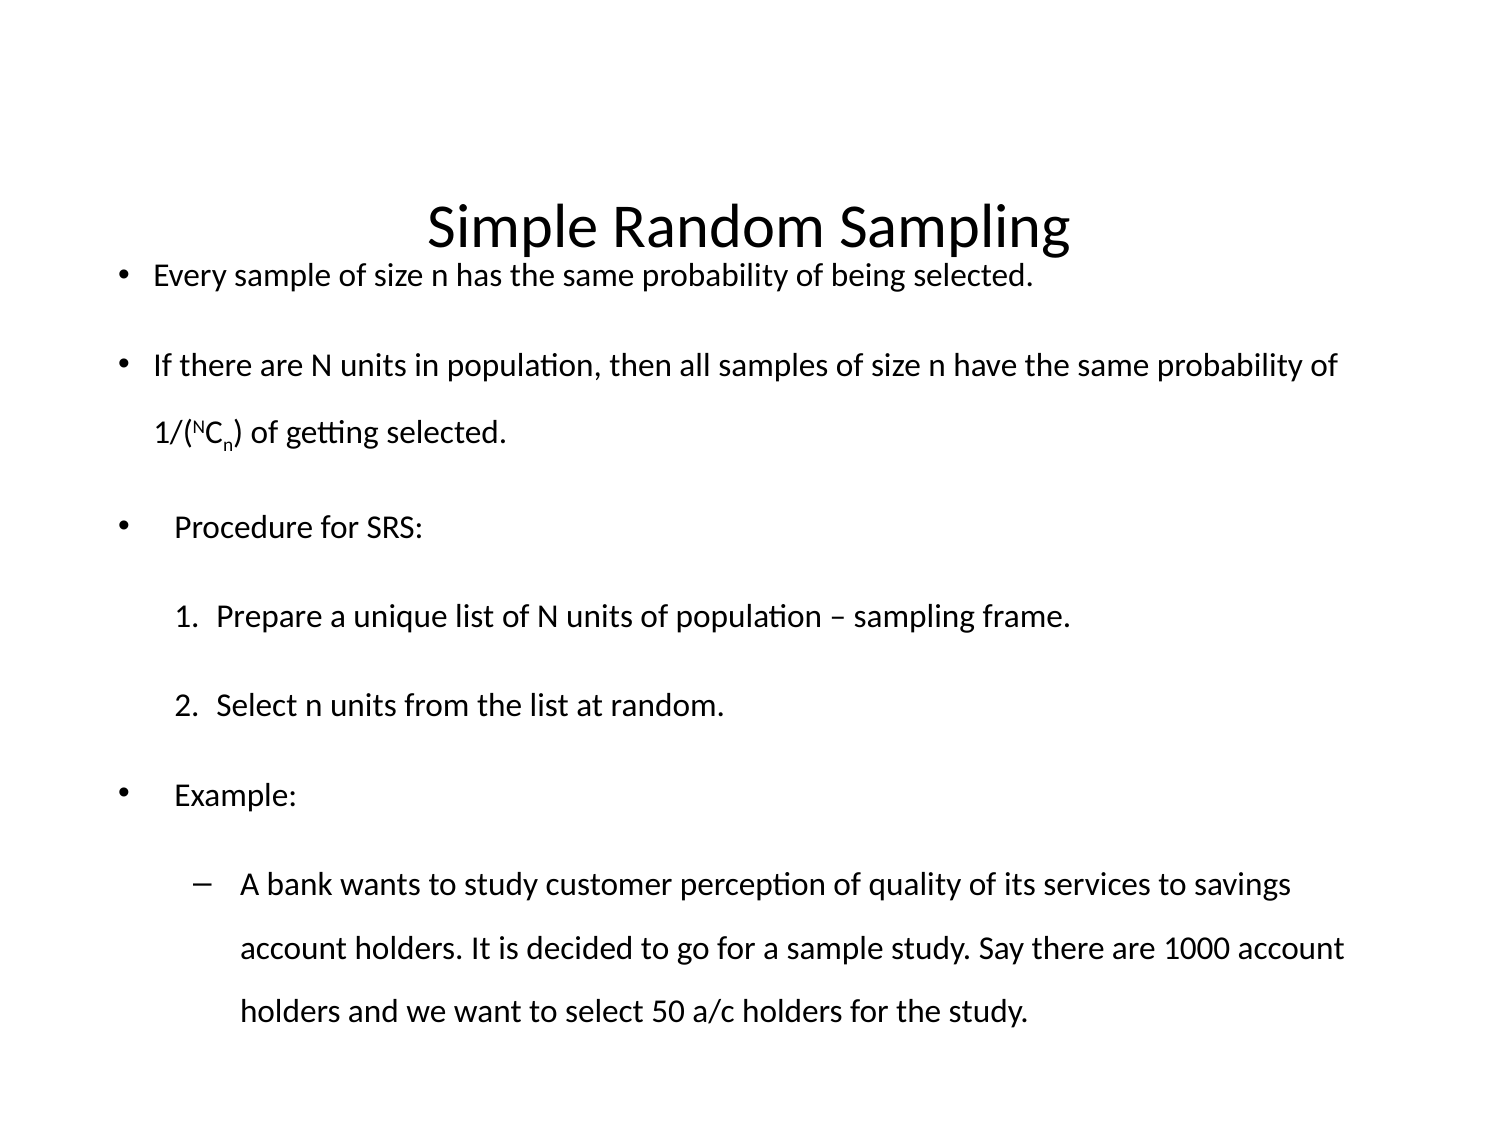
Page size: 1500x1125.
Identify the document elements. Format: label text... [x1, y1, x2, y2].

list Every sample of size n has the same probability of being selected. If there are N units in population, then all samples of size n have the same probability of 1/(NCn) of getting selected. Procedure for SRS: Prepare a unique list of N units of population – sampling frame. Select n units from the list at random. Example: A bank wants to study customer perception of quality of its services to savings account holders. It is decided to go for a sample study. Say there are 1000 account holders and we want to select 50 a/c holders for the study. [103, 222, 1397, 906]
title Simple Random Sampling [103, 140, 1397, 222]
